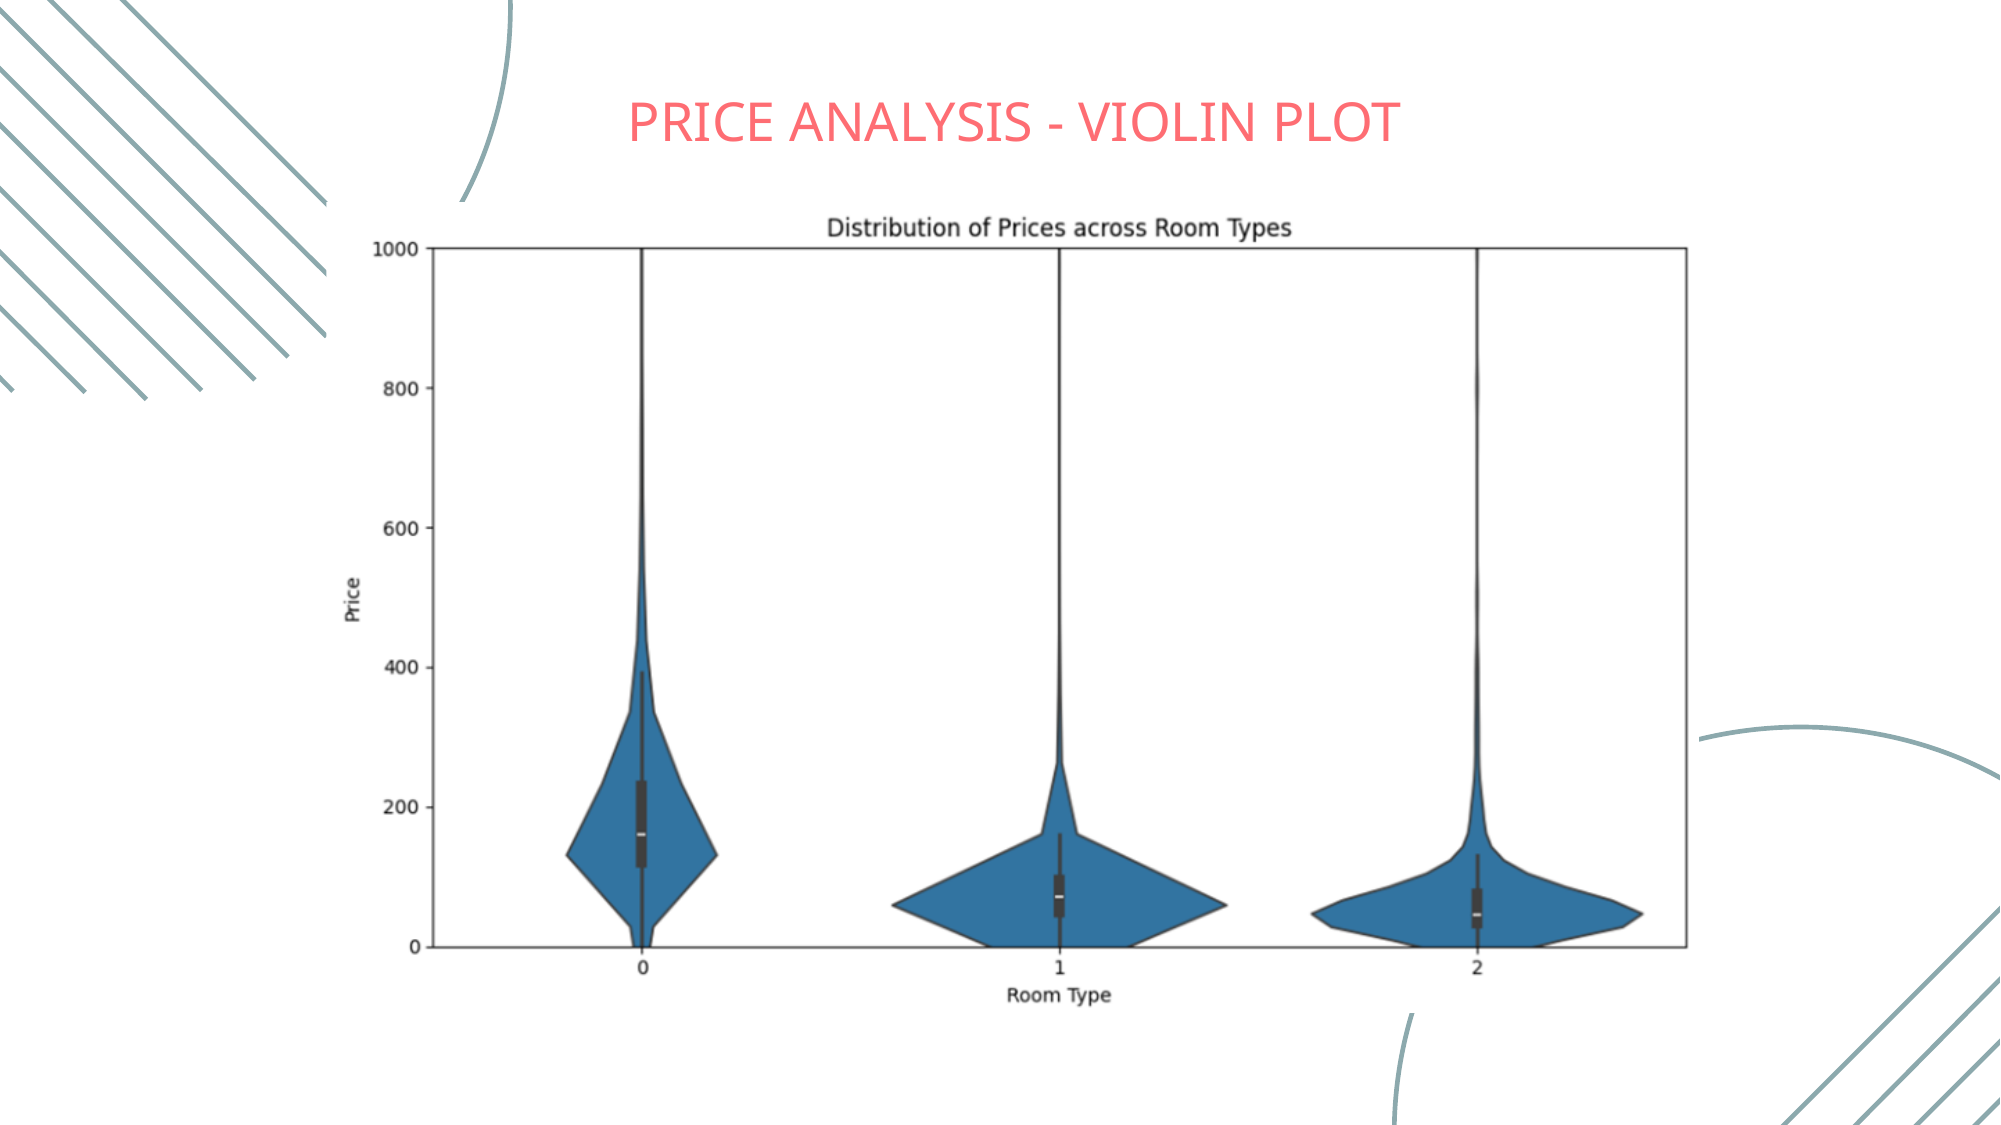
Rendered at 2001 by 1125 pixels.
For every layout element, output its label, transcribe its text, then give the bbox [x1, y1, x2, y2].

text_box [0, 0, 661, 52]
text_box [326, 202, 1699, 1013]
text_box PRICE ANALYSIS - VIOLIN PLOT [627, 98, 1465, 153]
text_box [1245, 787, 2000, 1125]
